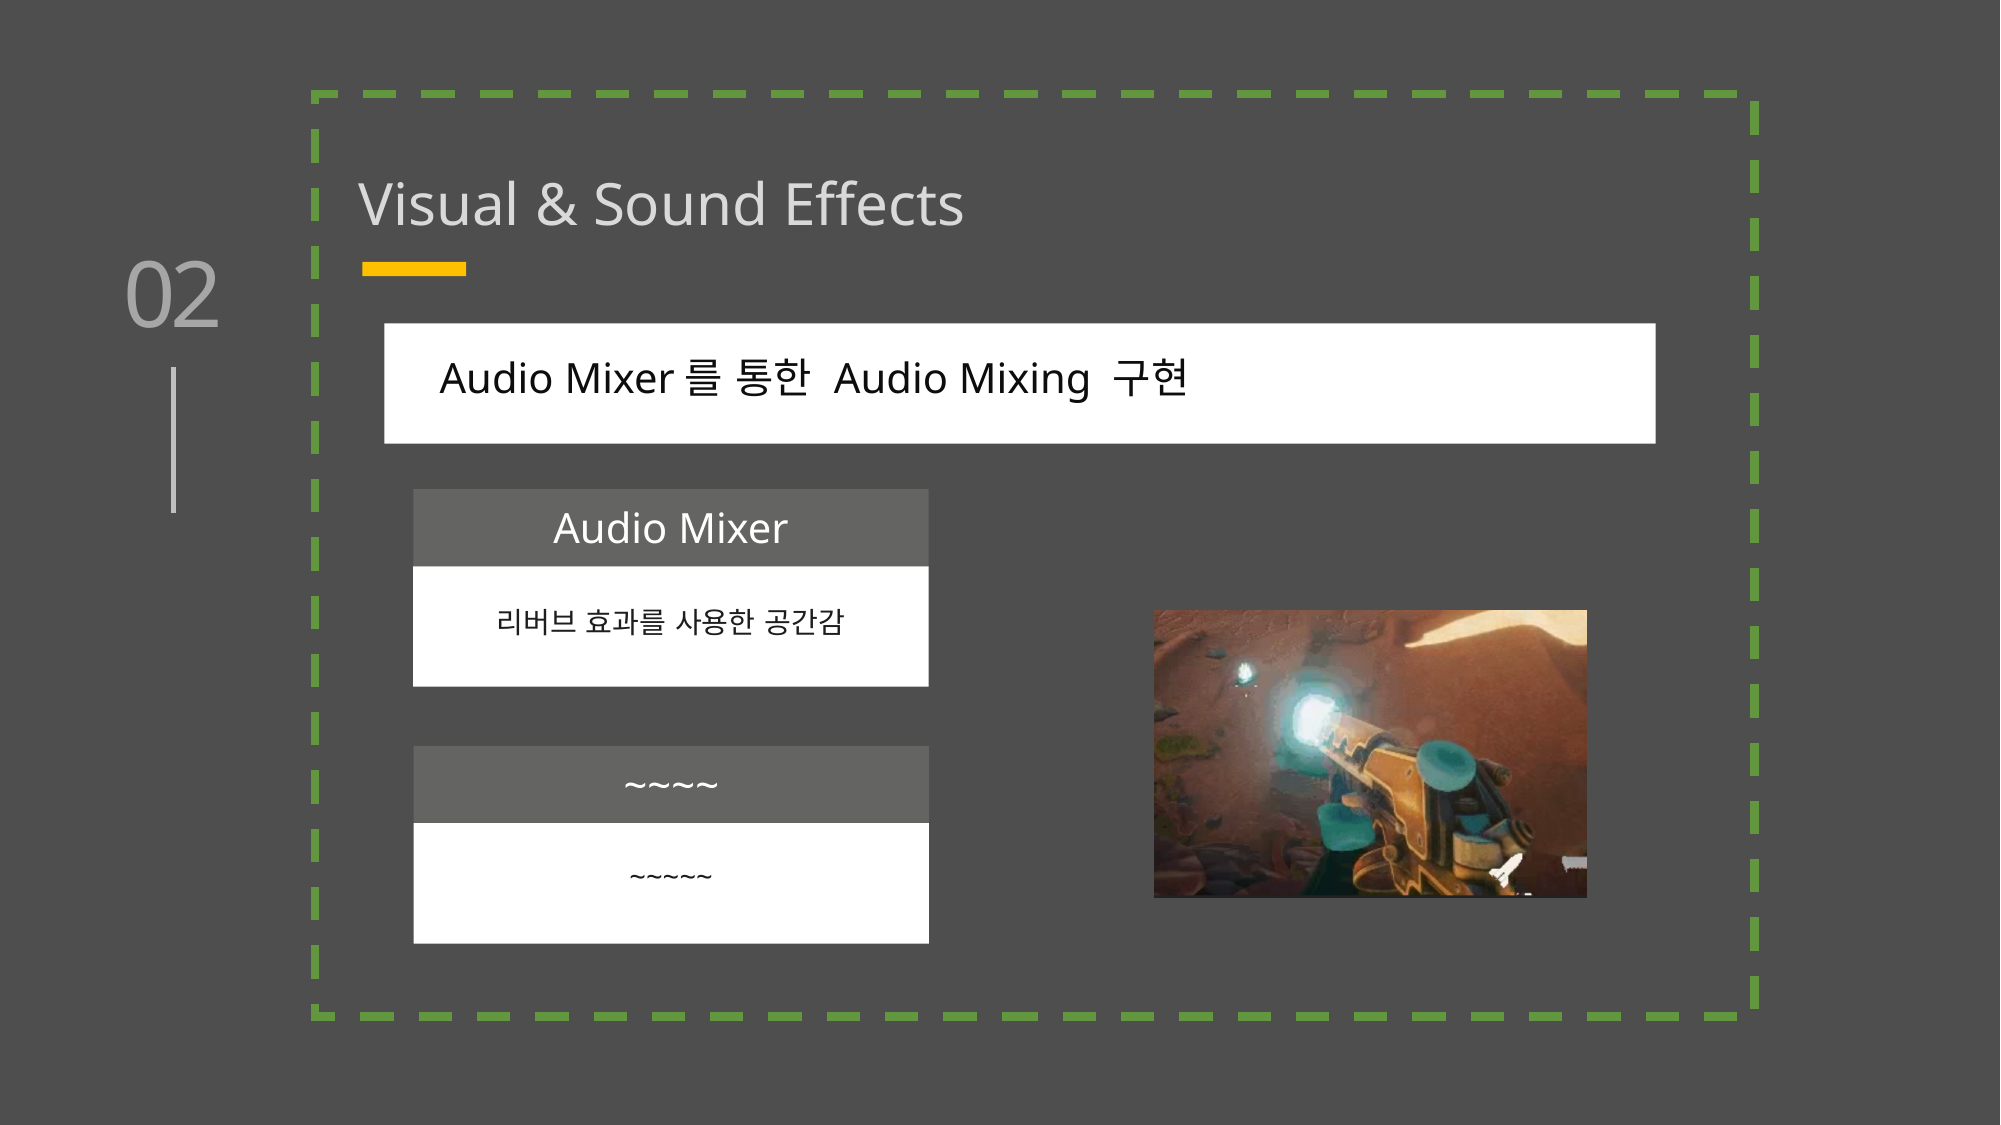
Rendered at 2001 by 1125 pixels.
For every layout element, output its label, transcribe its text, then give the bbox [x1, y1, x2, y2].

text_box [314, 93, 1756, 1018]
picture [1154, 610, 1587, 898]
text_box 02 [80, 228, 267, 353]
